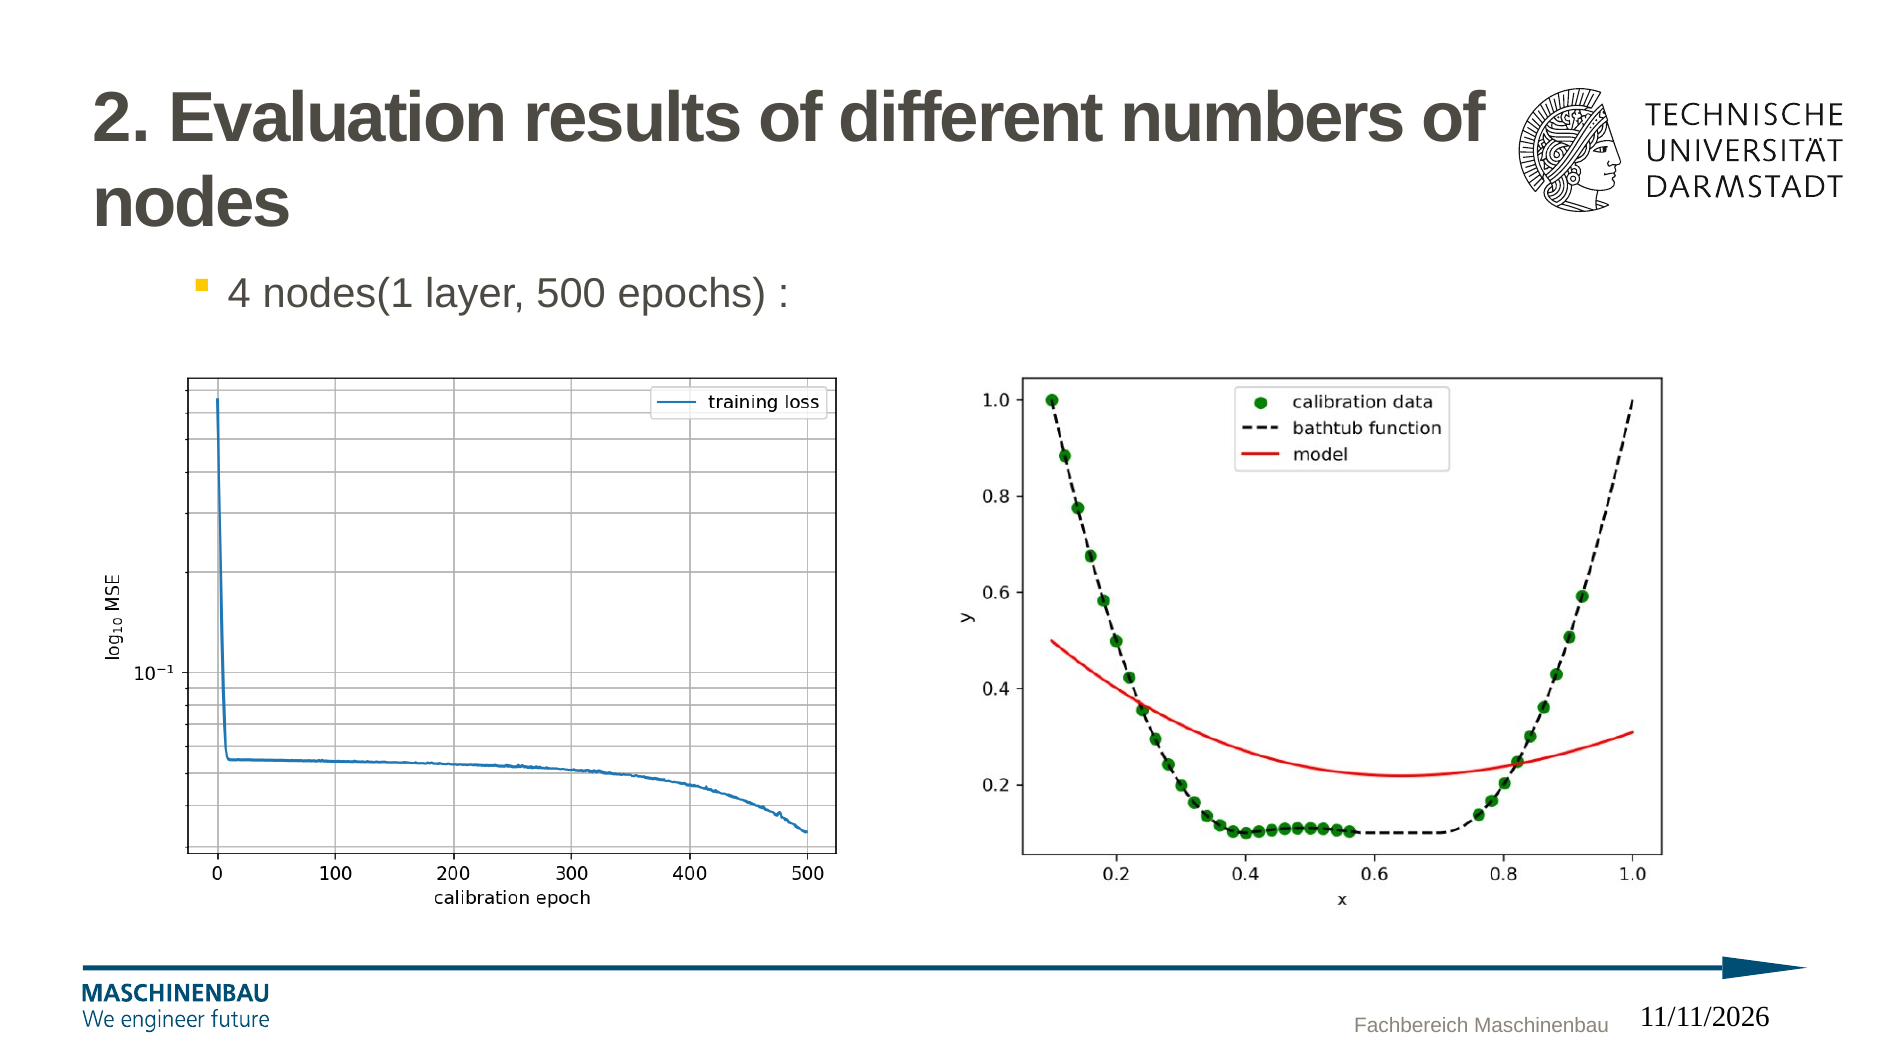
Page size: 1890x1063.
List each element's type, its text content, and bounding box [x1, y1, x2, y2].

text_box 4 nodes(1 layer, 500 epochs) : [192, 265, 842, 317]
picture [944, 365, 1674, 921]
footer Fachbereich Maschinenbau [288, 973, 1639, 1037]
picture [91, 365, 848, 920]
slide_number [1748, 980, 1808, 1028]
slide_number [1639, 973, 1790, 1033]
title 2. Evaluation results of different numbers of nodes [92, 70, 1525, 225]
